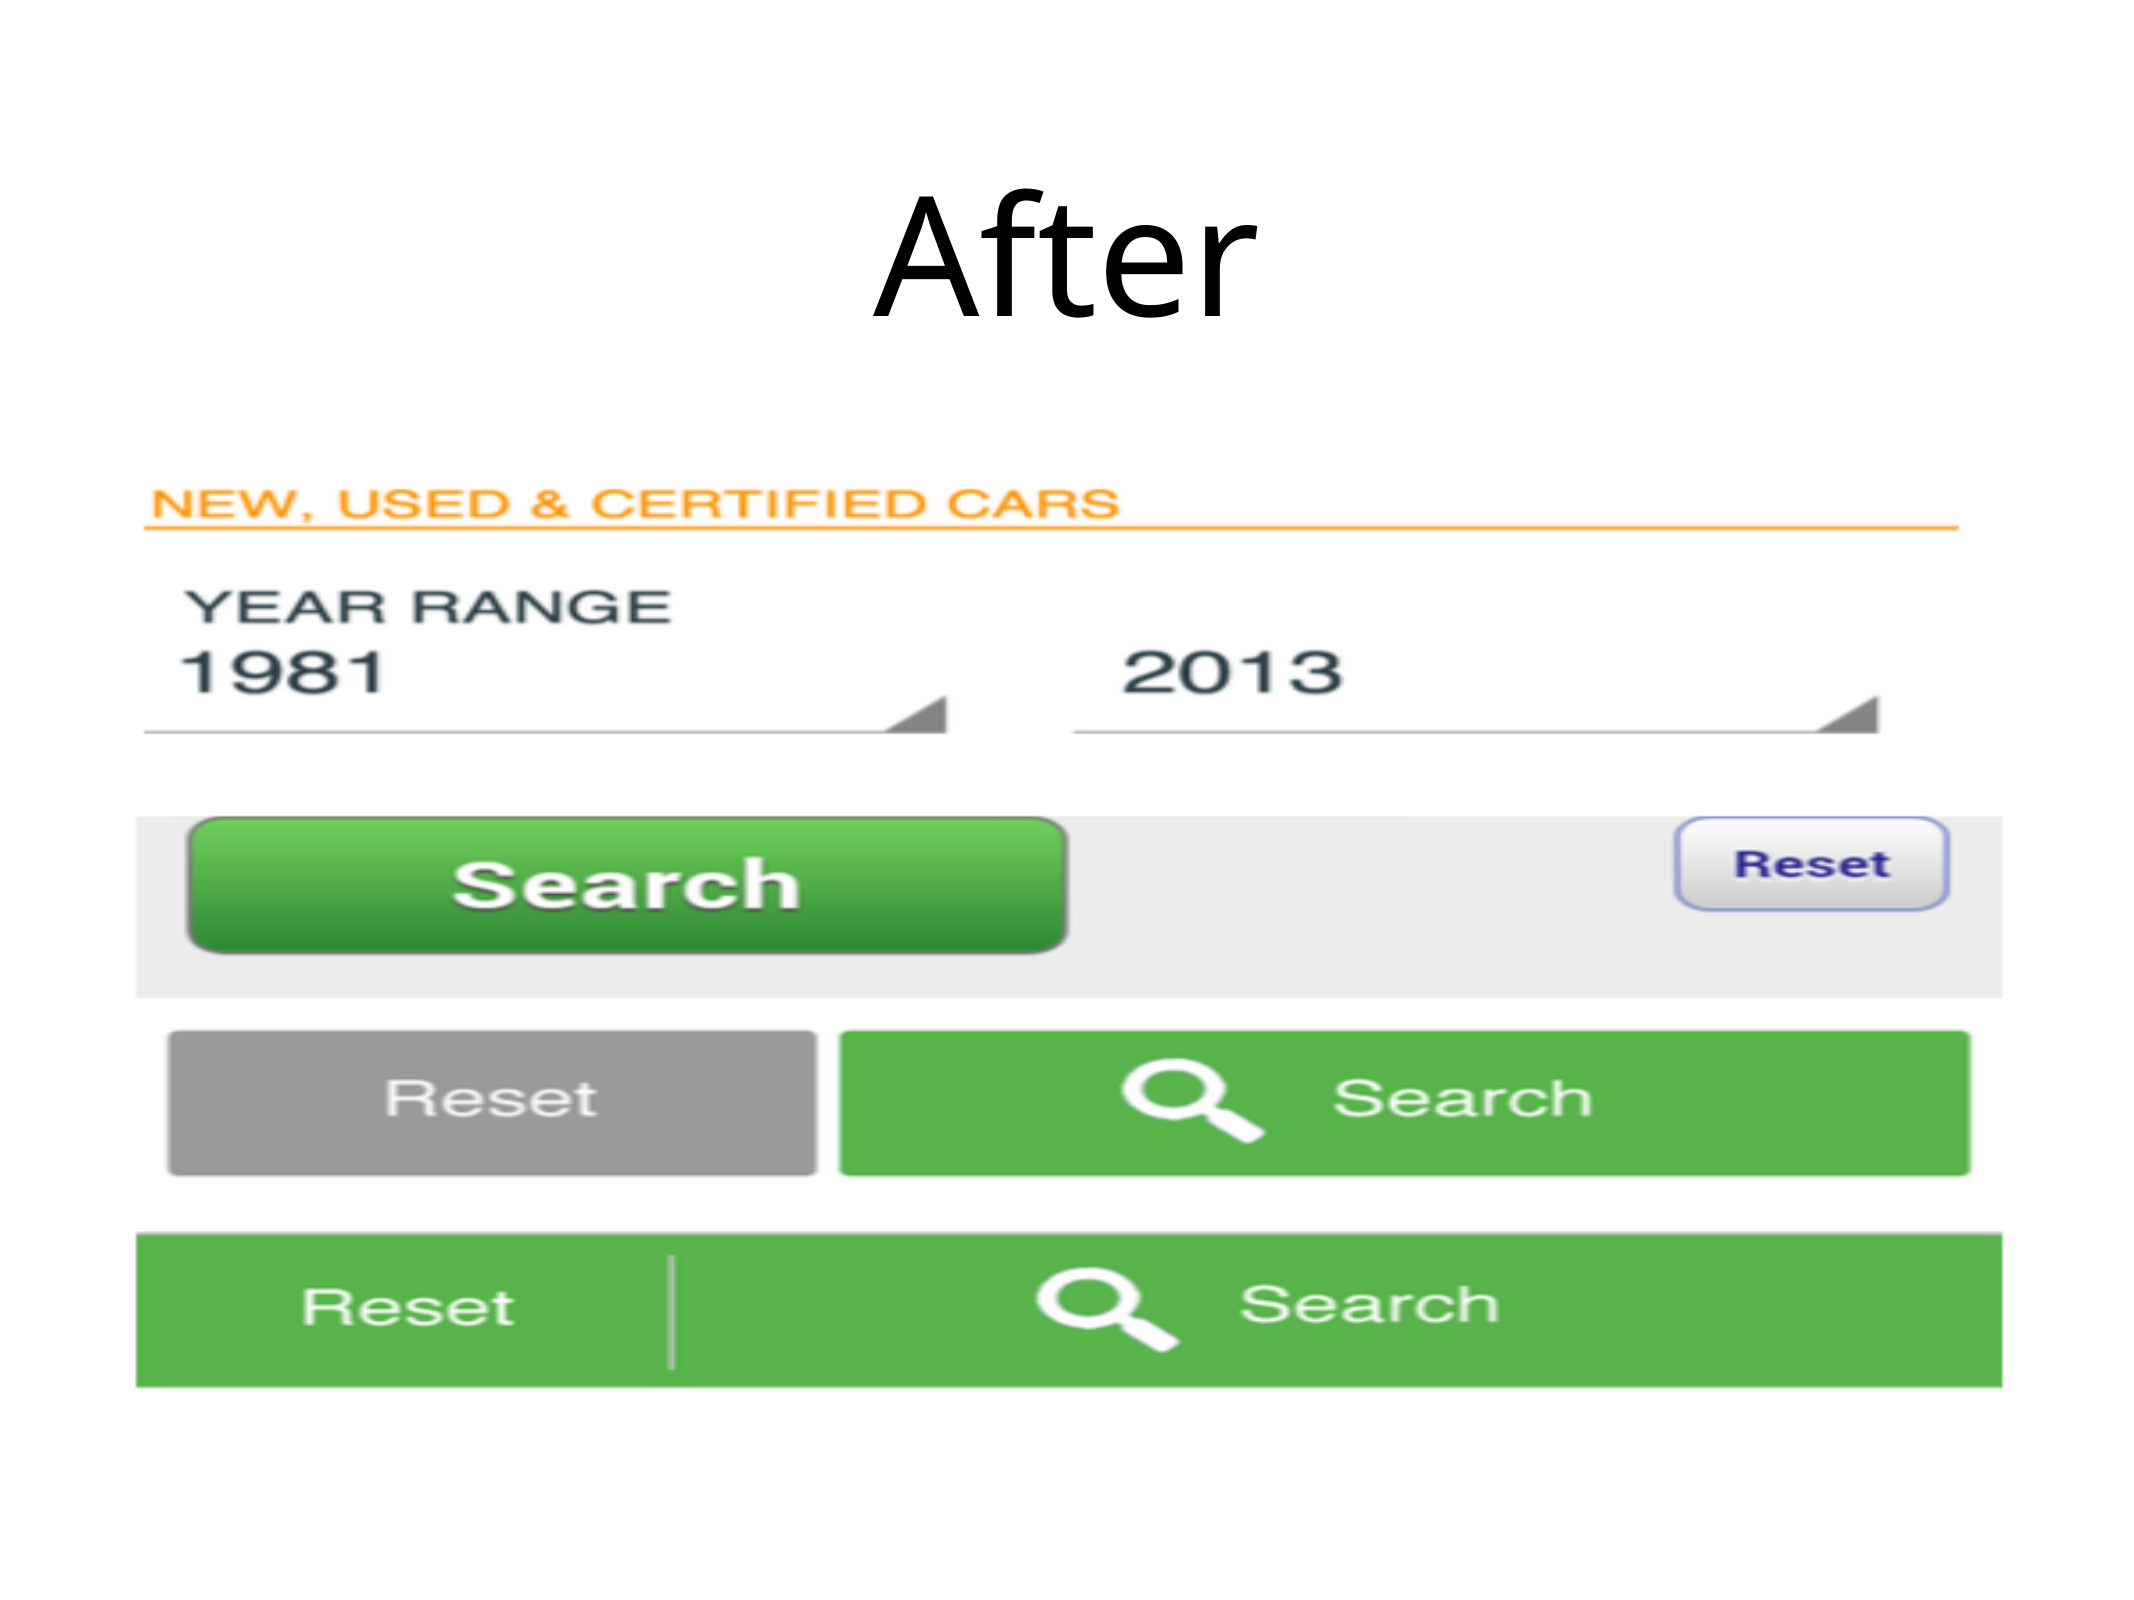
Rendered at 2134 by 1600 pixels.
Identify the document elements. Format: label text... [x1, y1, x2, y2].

picture [99, 798, 2063, 1398]
picture [99, 470, 2021, 753]
title After [155, 72, 1978, 428]
